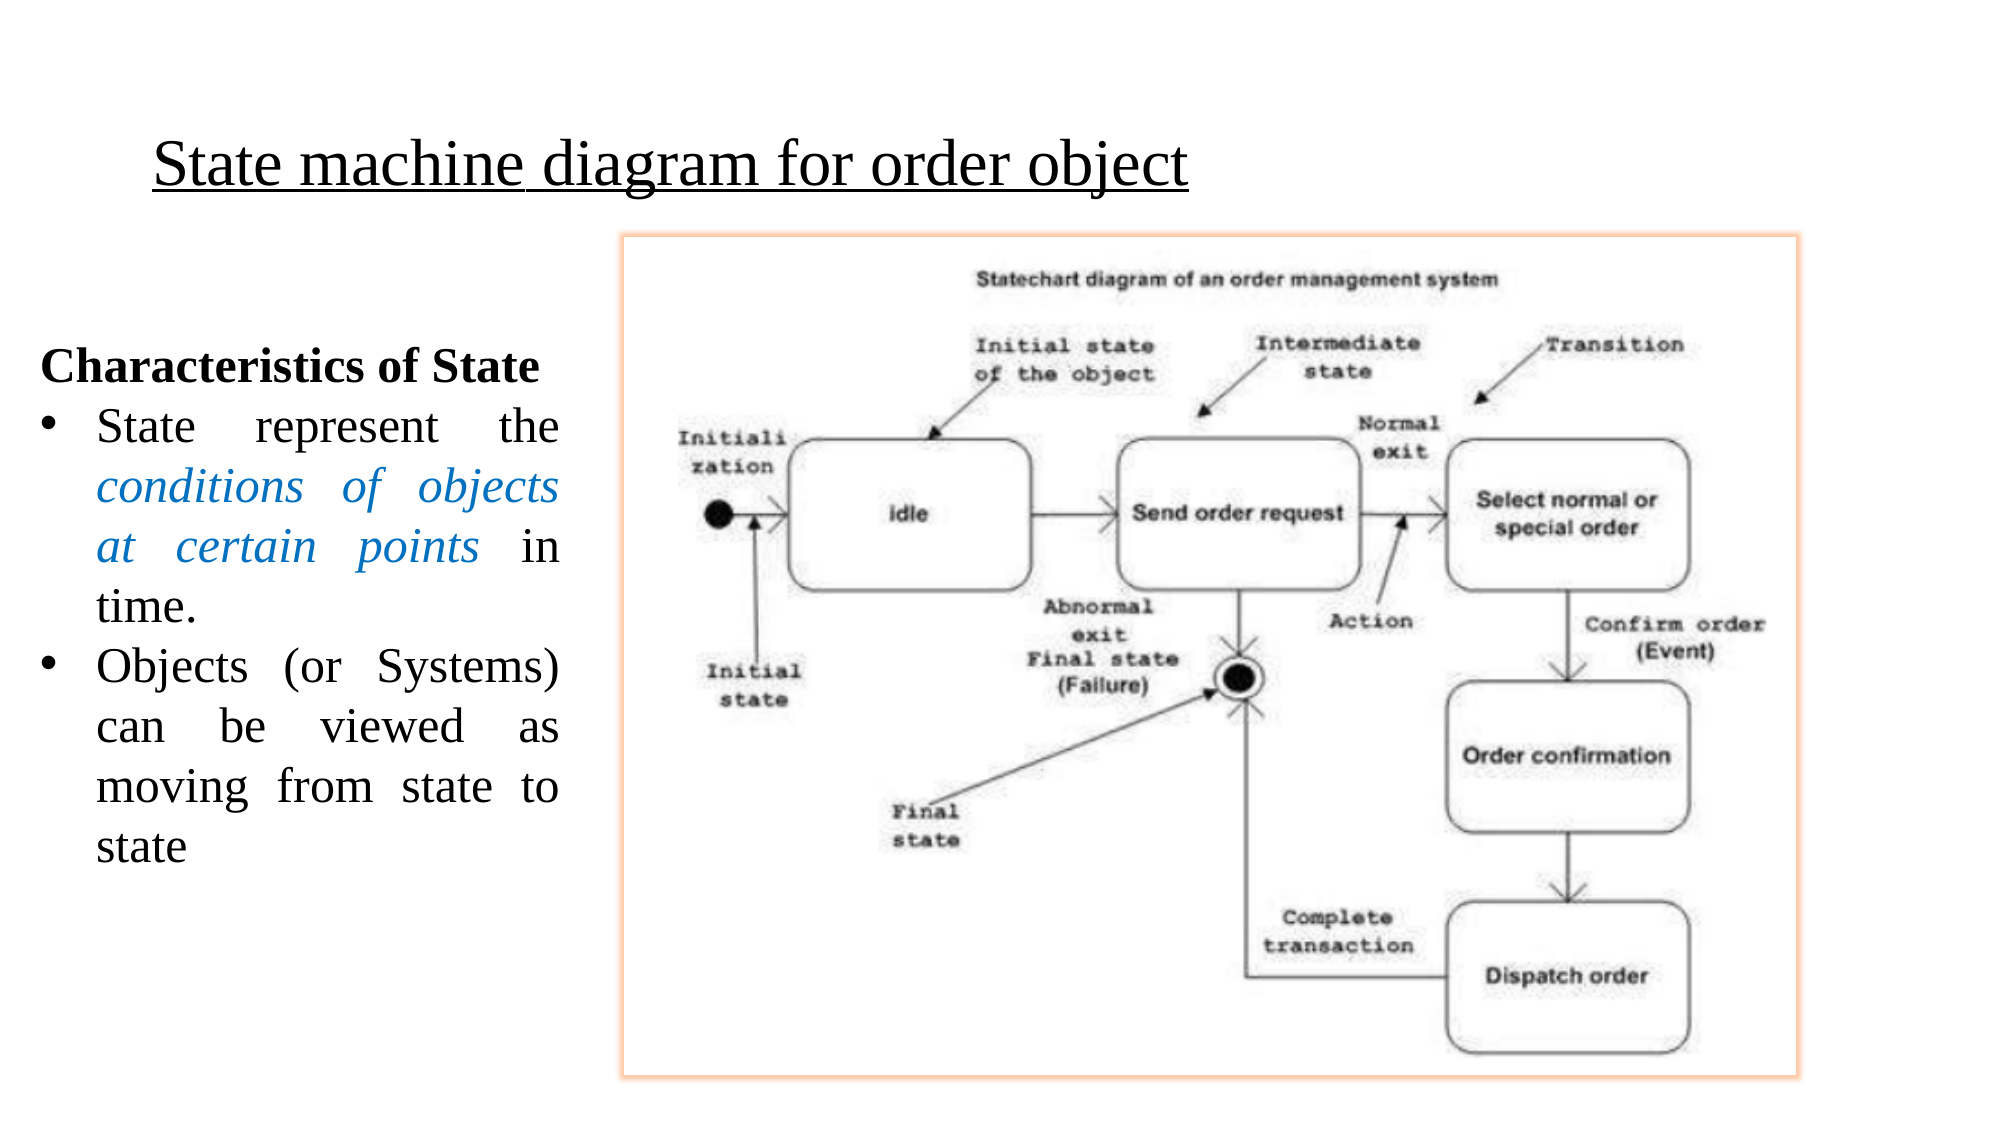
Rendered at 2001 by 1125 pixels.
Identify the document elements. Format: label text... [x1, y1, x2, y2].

text_box Characteristics of State State represent the conditions of objects at certain points in time. Objects (or Systems) can be viewed as moving from state to state [24, 324, 575, 880]
title State machine diagram for order object [150, 62, 1550, 253]
picture [624, 237, 1796, 1075]
